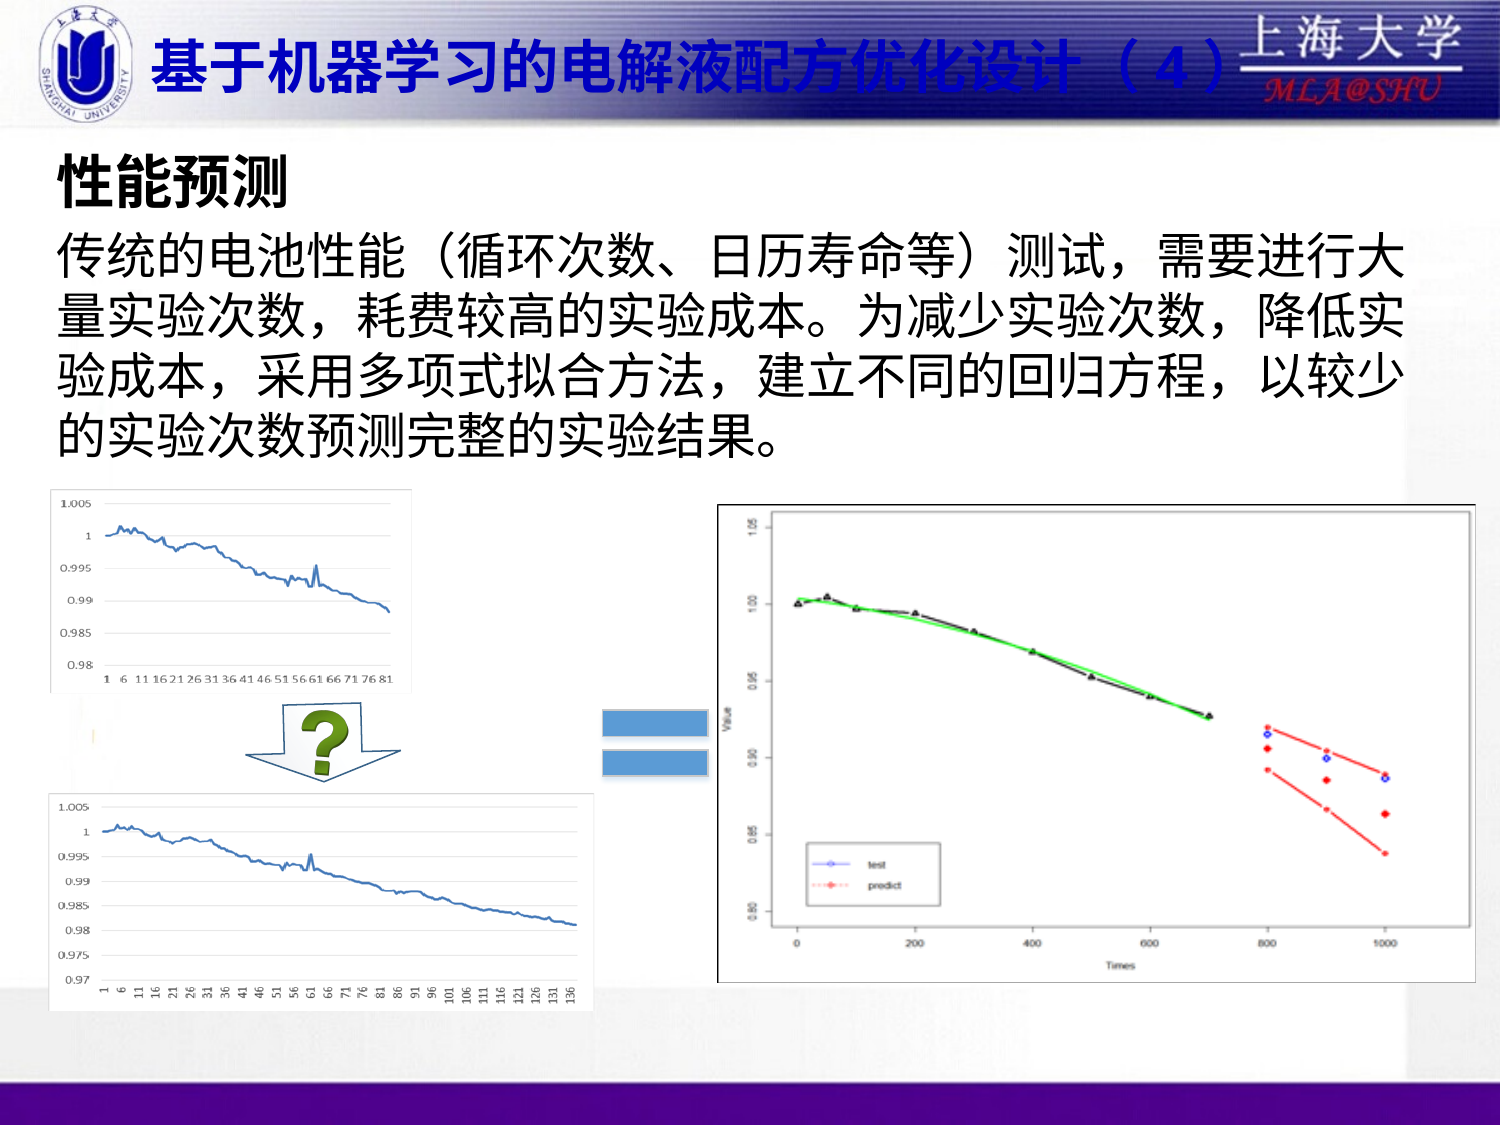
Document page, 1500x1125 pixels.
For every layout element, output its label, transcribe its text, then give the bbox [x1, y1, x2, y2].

picture [0, 0, 1500, 1125]
title 基于机器学习的电解液配方优化设计（4） [135, 0, 1486, 131]
list 性能预测 传统的电池性能（循环次数、日历寿命等）测试，需要进行大量实验次数，耗费较高的实验成本。为减少实验次数，降低实验成本，采用多项式拟合方法，建立不同的回归方程，以较少的实验次数预测完整的实验结果。 [41, 137, 1425, 480]
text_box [23, 486, 1491, 1012]
